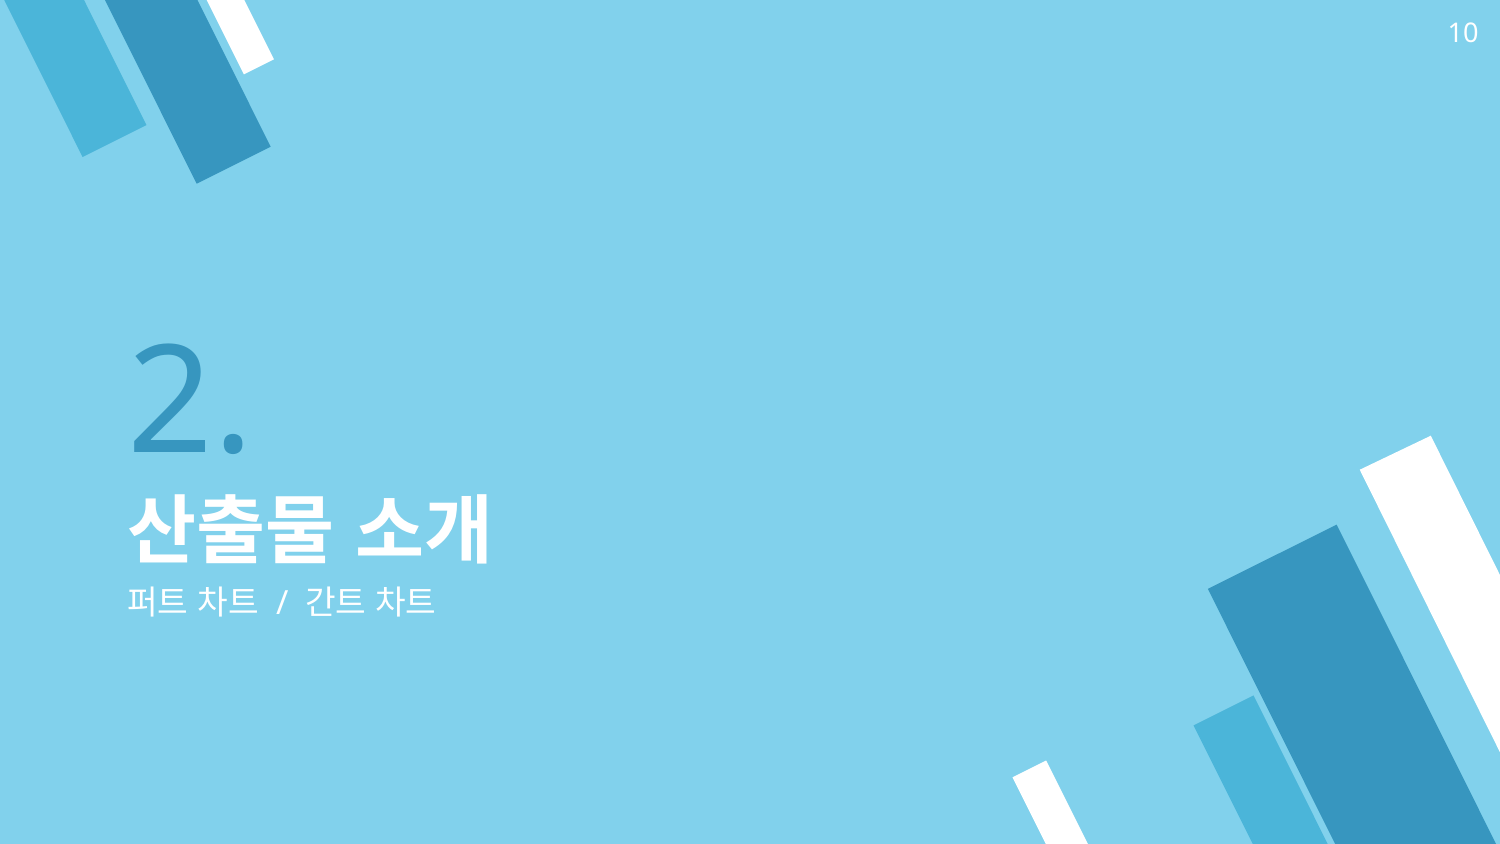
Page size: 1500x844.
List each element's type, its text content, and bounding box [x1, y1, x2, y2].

slide_number 10 [1403, 0, 1494, 65]
subtitle 퍼트 차트 / 간트 차트 [112, 565, 945, 695]
title 2. 산출물 소개 [112, 397, 945, 565]
